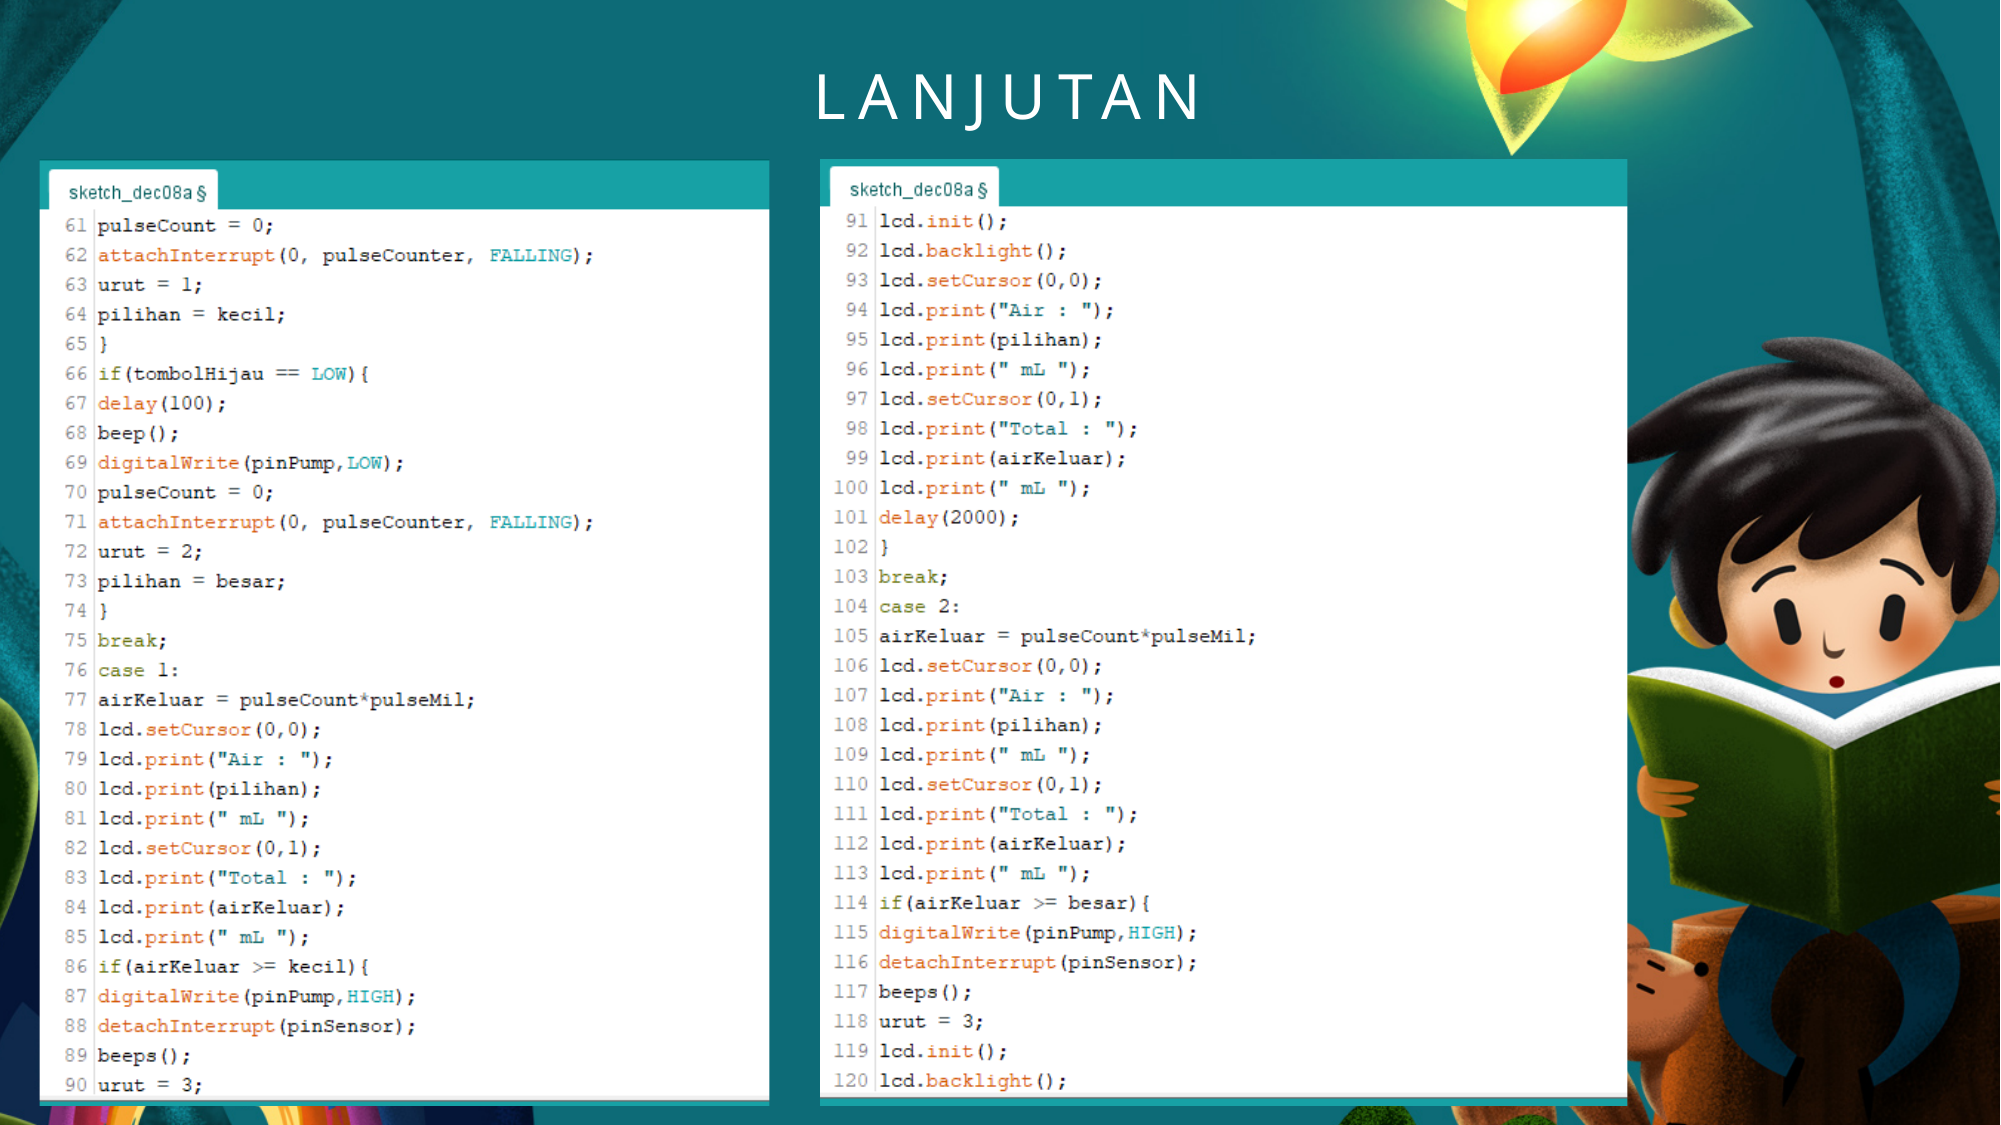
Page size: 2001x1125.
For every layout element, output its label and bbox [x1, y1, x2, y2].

text_box [0, 0, 2000, 1125]
picture [808, 159, 1628, 1106]
picture [39, 159, 770, 1106]
